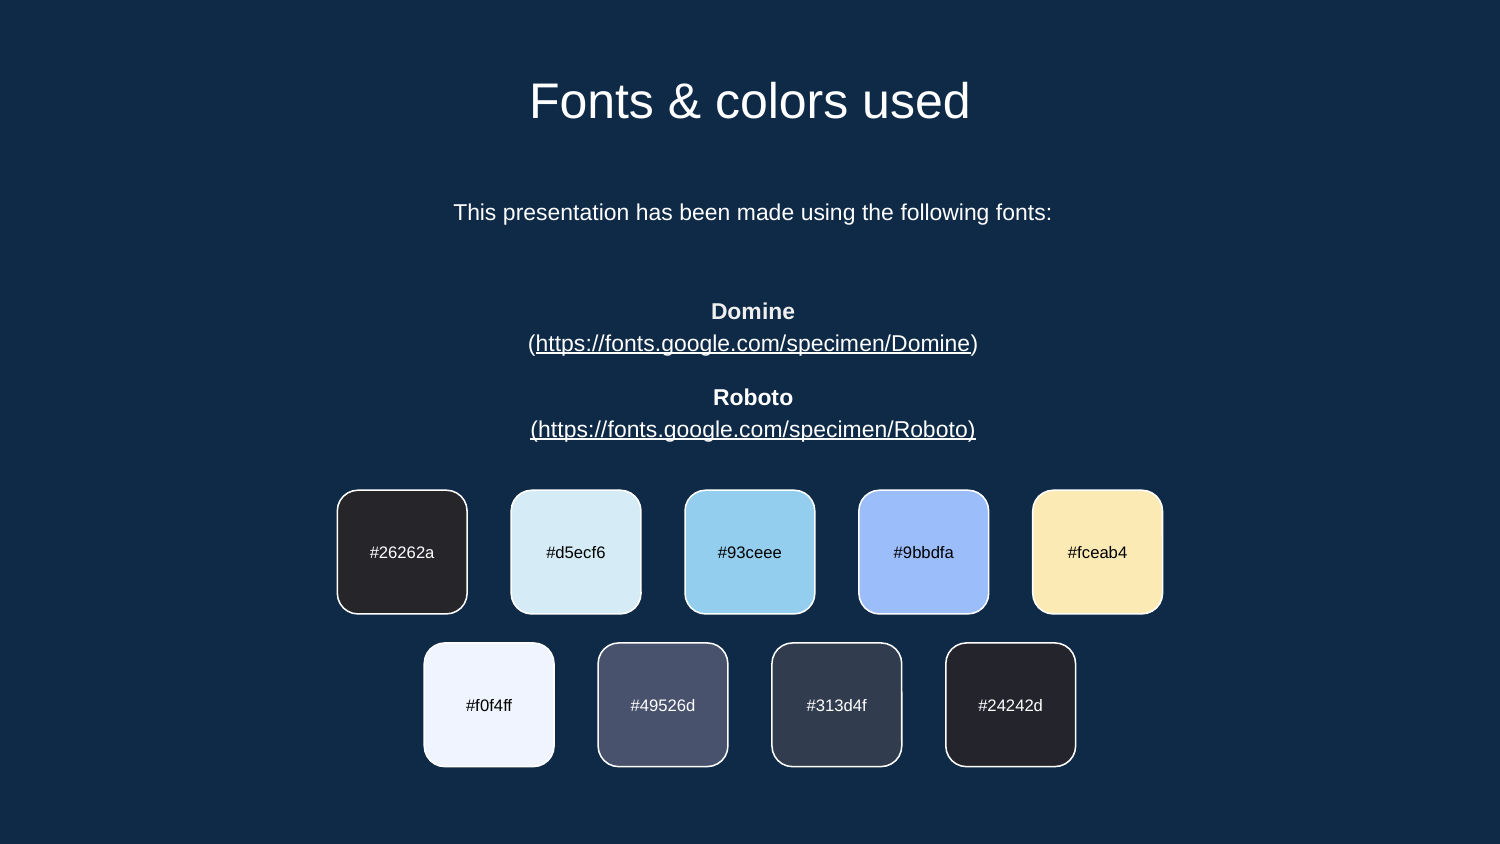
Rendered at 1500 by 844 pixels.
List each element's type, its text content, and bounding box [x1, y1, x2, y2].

title Fonts & colors used [171, 53, 1328, 133]
text_box This presentation has been made using the following fonts: [175, 178, 1332, 251]
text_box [423, 642, 555, 767]
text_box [337, 489, 468, 615]
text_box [597, 642, 729, 767]
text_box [1032, 489, 1163, 615]
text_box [858, 489, 989, 615]
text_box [771, 642, 902, 767]
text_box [684, 489, 816, 615]
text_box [510, 489, 642, 615]
text_box Domine (https://fonts.google.com/specimen/Domine) Roboto (https://fonts.google.com/specimen/Roboto) [175, 264, 1332, 470]
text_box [945, 642, 1076, 767]
